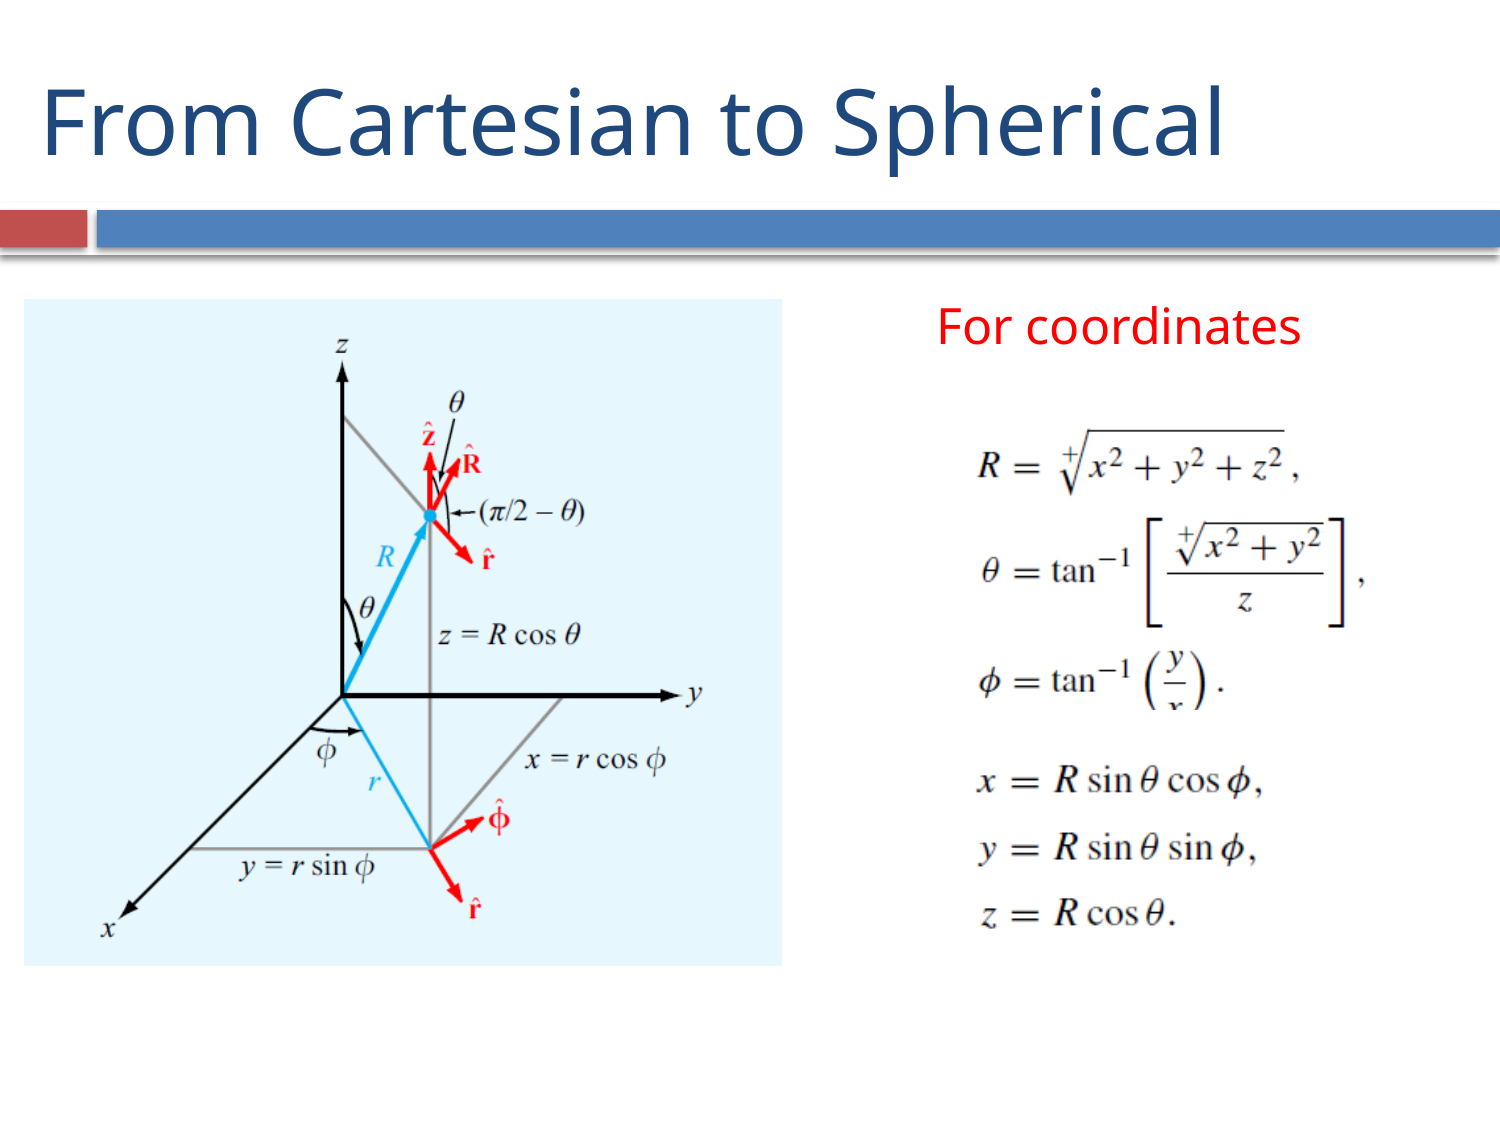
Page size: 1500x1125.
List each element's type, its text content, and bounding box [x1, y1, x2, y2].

text_box For coordinates [921, 287, 1319, 363]
picture [937, 399, 1396, 966]
picture [24, 299, 782, 966]
title From Cartesian to Spherical [24, 37, 1438, 200]
